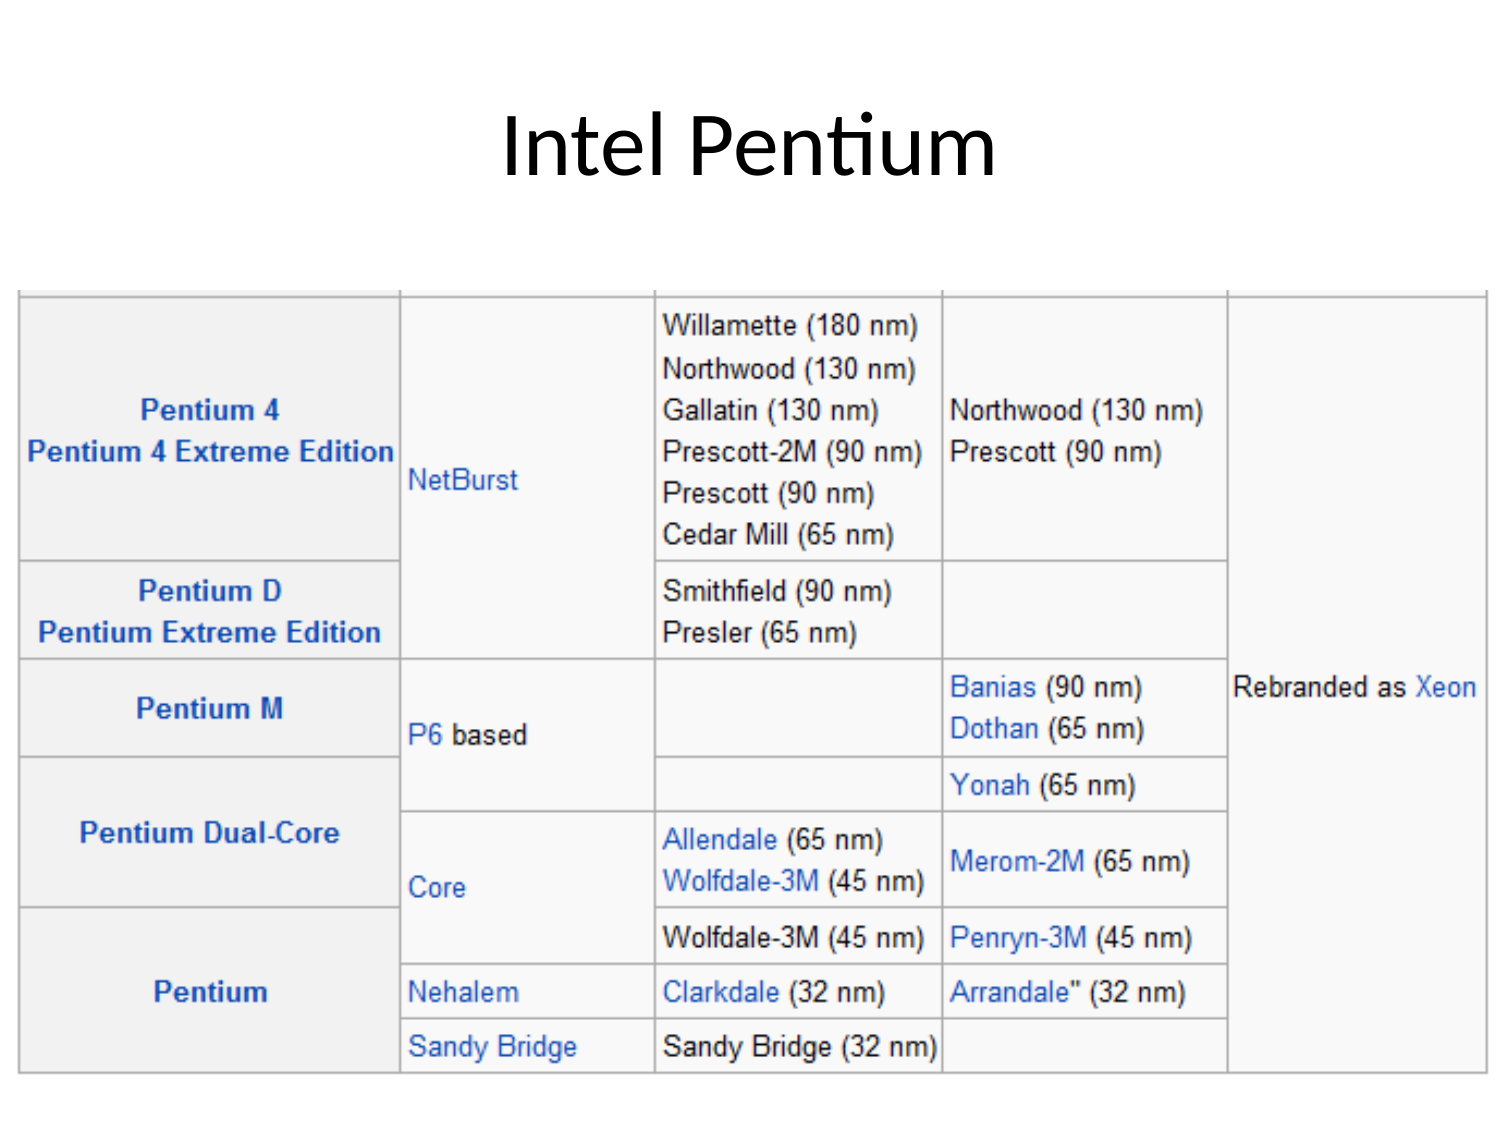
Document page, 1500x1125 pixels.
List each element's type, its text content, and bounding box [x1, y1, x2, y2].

picture [11, 290, 1495, 1081]
title Intel Pentium [75, 45, 1425, 233]
